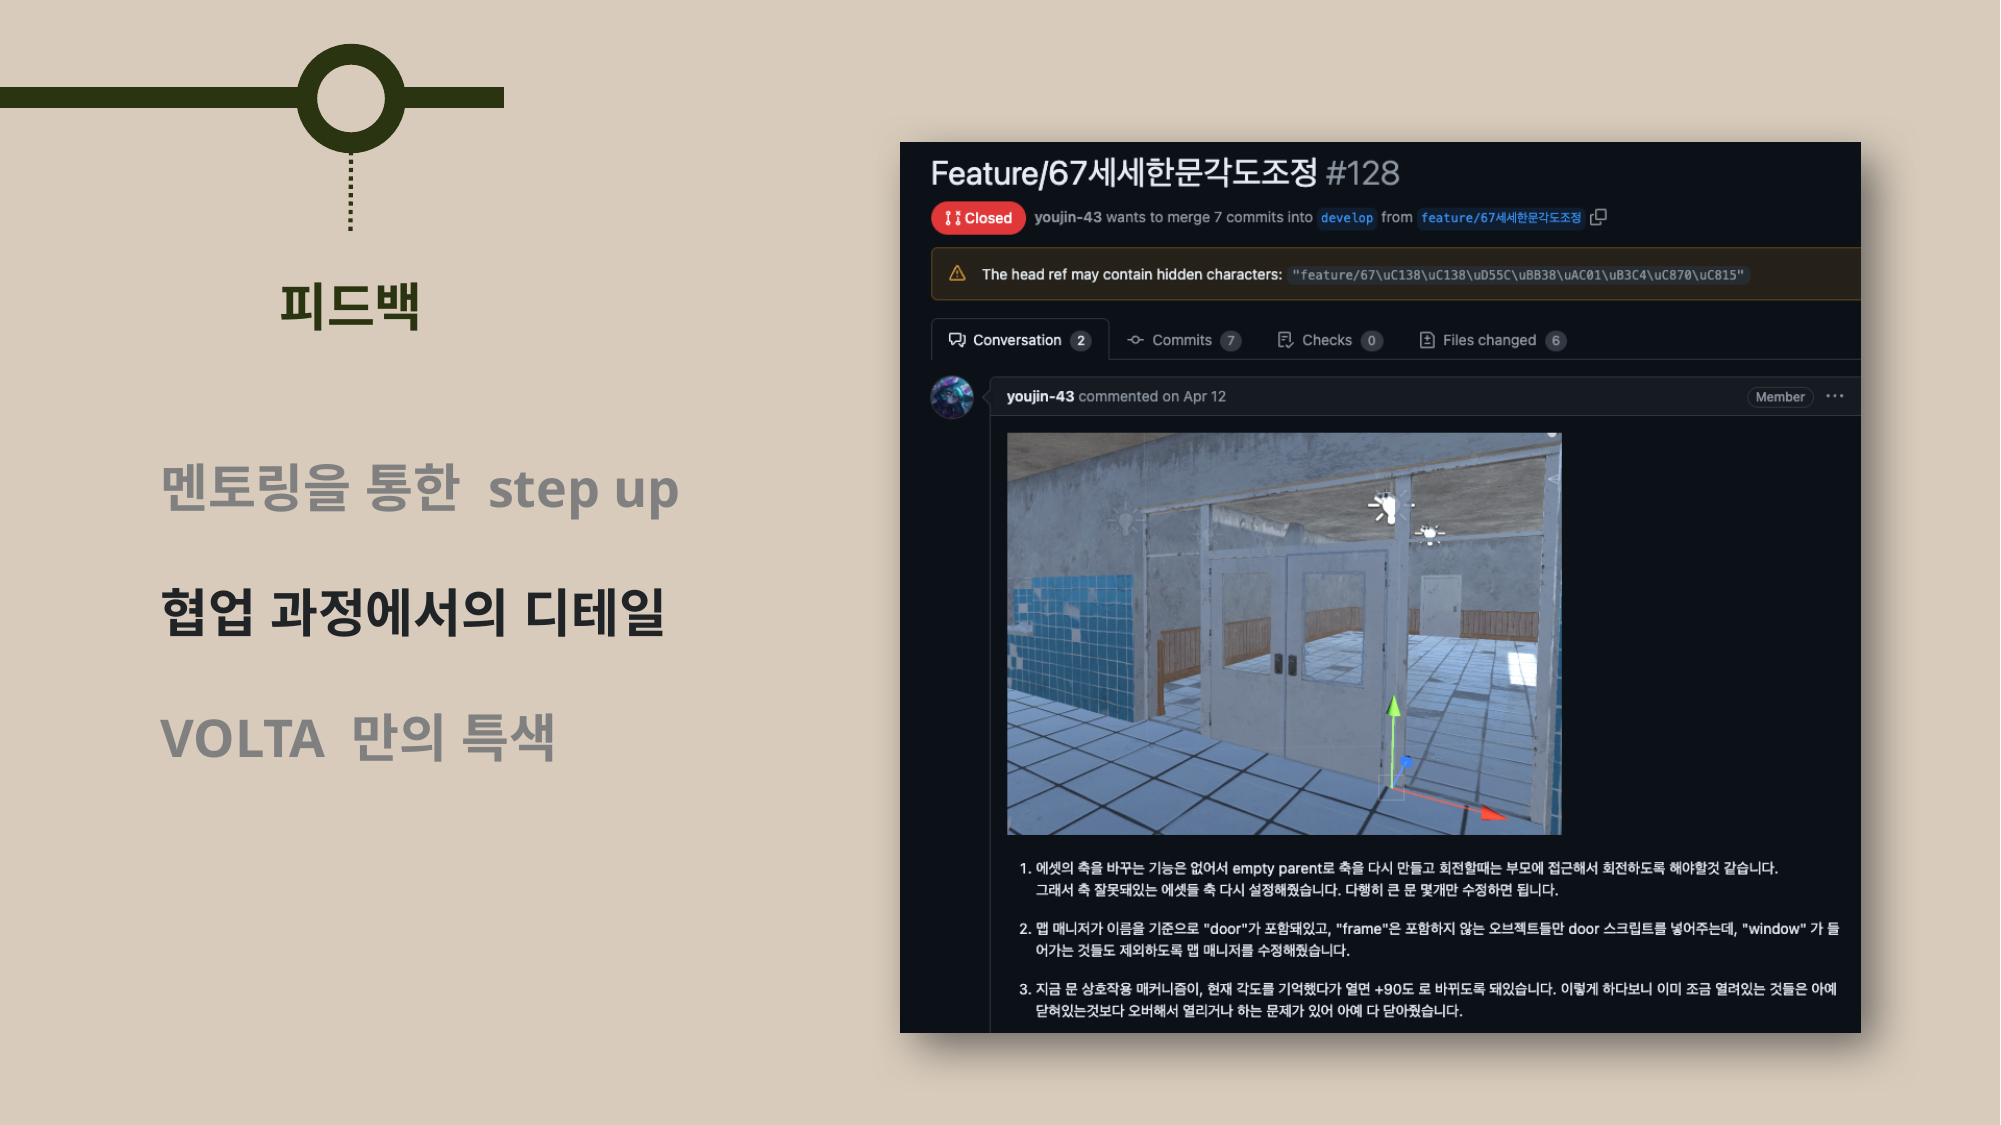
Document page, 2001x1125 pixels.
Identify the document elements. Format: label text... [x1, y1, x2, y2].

text_box [305, 98, 397, 144]
picture [900, 142, 1861, 1033]
text_box 피드백 [264, 267, 438, 345]
text_box 멘토링을 통한 step up 협업 과정에서의 디테일 VOLTA 만의 특색 [145, 448, 696, 776]
text_box [305, 53, 397, 97]
